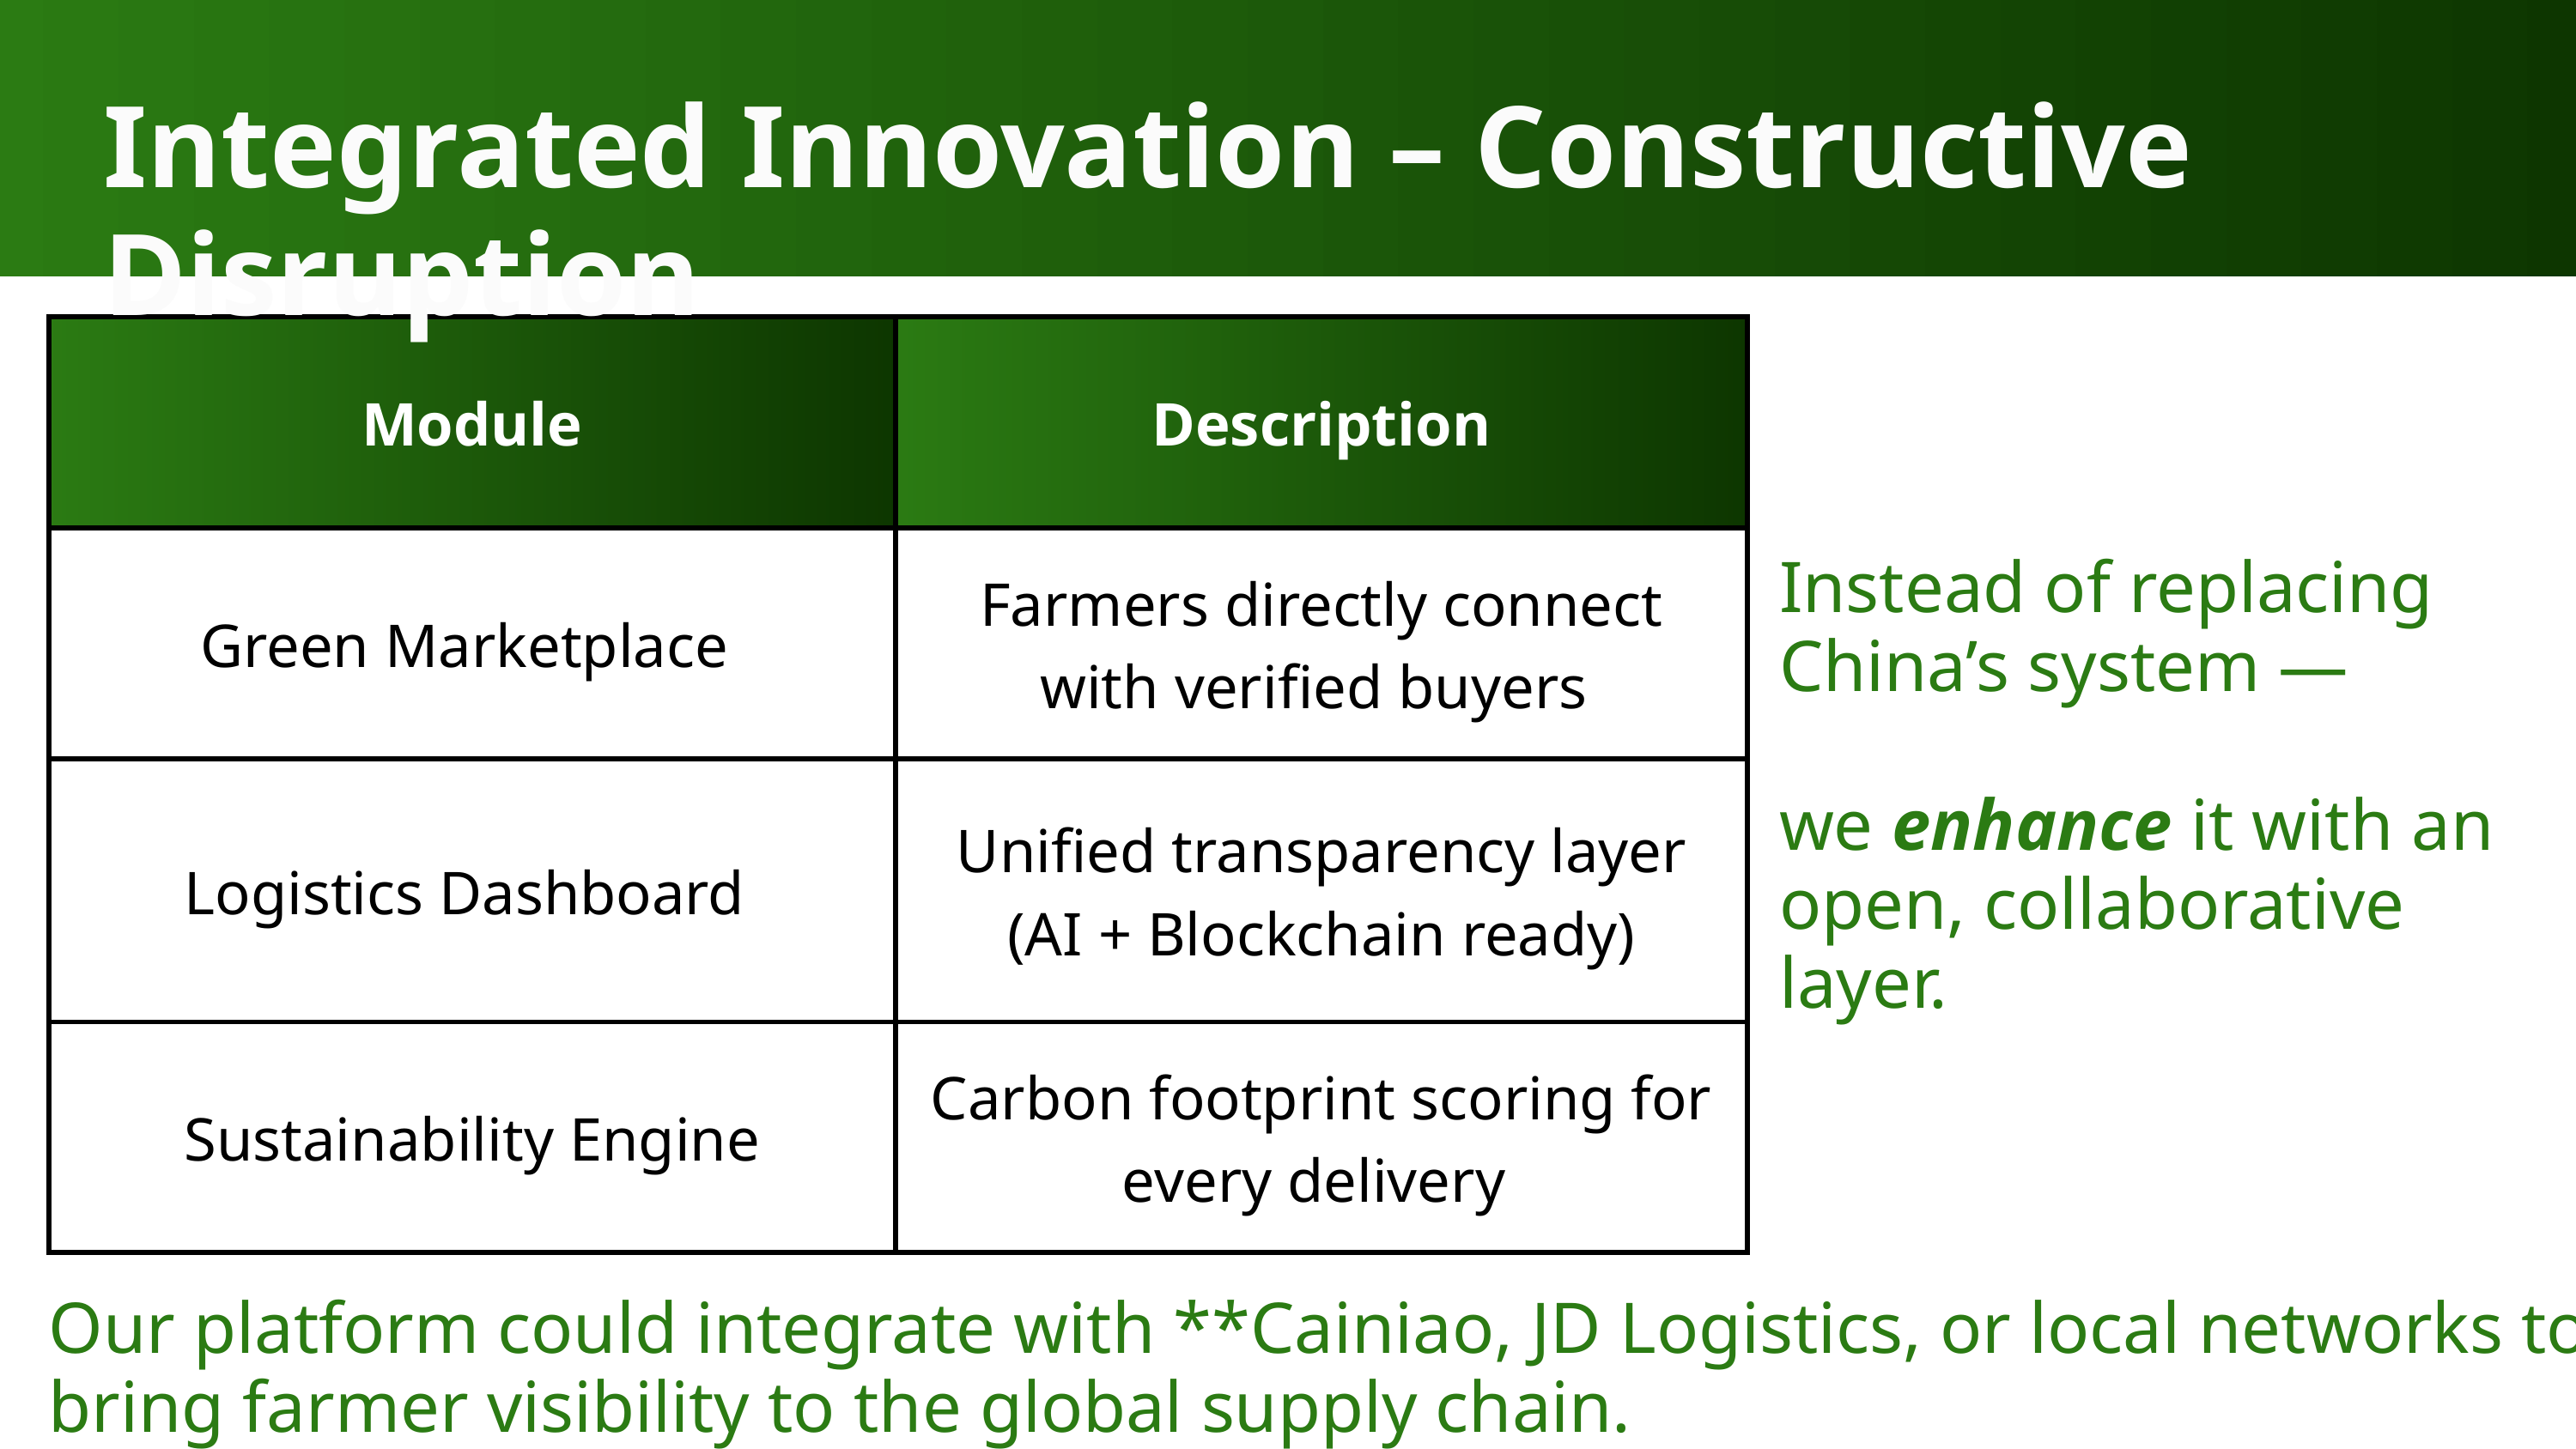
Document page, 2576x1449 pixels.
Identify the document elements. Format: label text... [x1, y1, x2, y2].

table_cell Logistics Dashboard [52, 761, 893, 1020]
table_cell Unified transparency layer (AI + Blockchain ready) [898, 761, 1745, 1020]
table_cell Carbon footprint scoring for every delivery [898, 1024, 1745, 1250]
table_cell Green Marketplace [52, 530, 893, 756]
text_box Instead of replacing China’s system — we enhance it with an open, collaborative layer. [1779, 547, 2550, 1101]
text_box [0, 0, 2576, 277]
text_box Integrated Innovation – Constructive Disruption [103, 286, 2473, 338]
table_cell Farmers directly connect with verified buyers [898, 530, 1745, 756]
table_header Module [52, 319, 893, 525]
text_box Our platform could integrate with **Cainiao, JD Logistics, or local networks to bring farmer visibility to the global supply chain. [48, 1288, 2576, 1446]
table_header Description [898, 338, 1745, 525]
table_cell Sustainability Engine [52, 1024, 893, 1250]
